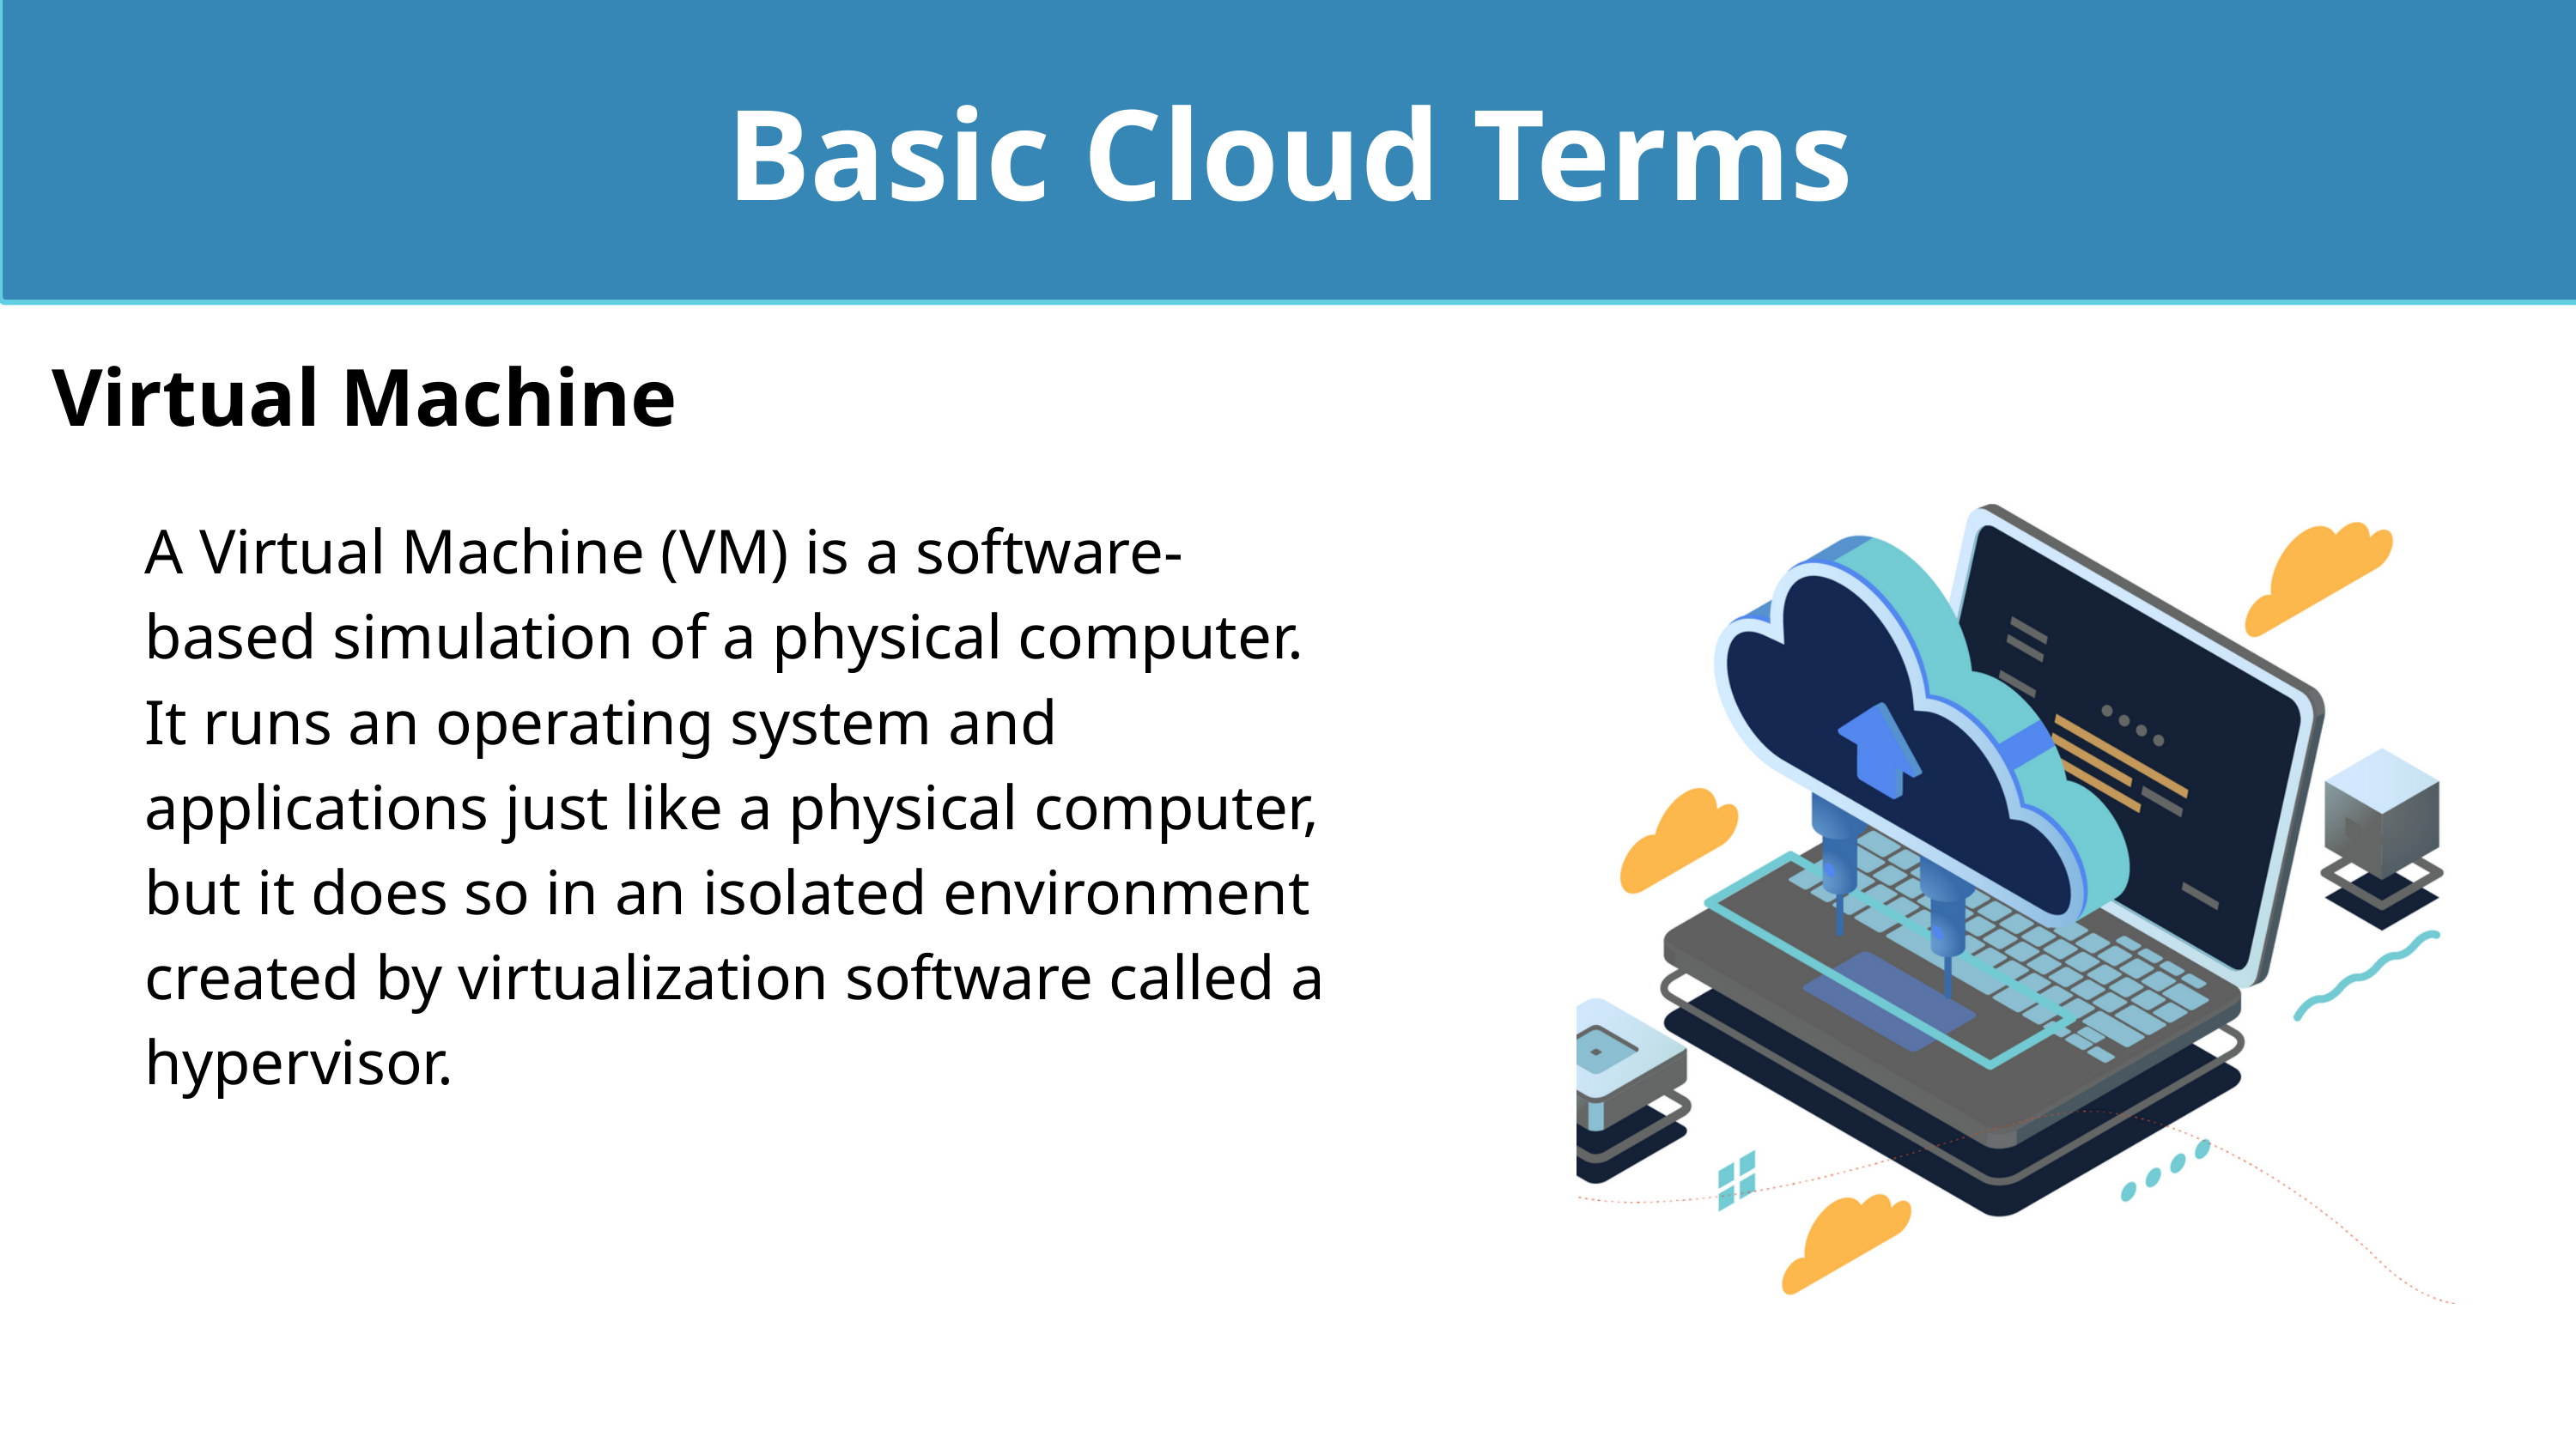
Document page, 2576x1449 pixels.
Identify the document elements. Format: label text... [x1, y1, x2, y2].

text_box [1576, 460, 2473, 1304]
text_box Virtual Machine [52, 331, 1291, 443]
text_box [0, 0, 2576, 303]
text_box A Virtual Machine (VM) is a software-based simulation of a physical computer. It runs an operating system and applications just like a physical computer, but it does so in an isolated environment created by virtualization software called a hypervisor. [144, 500, 1340, 1097]
